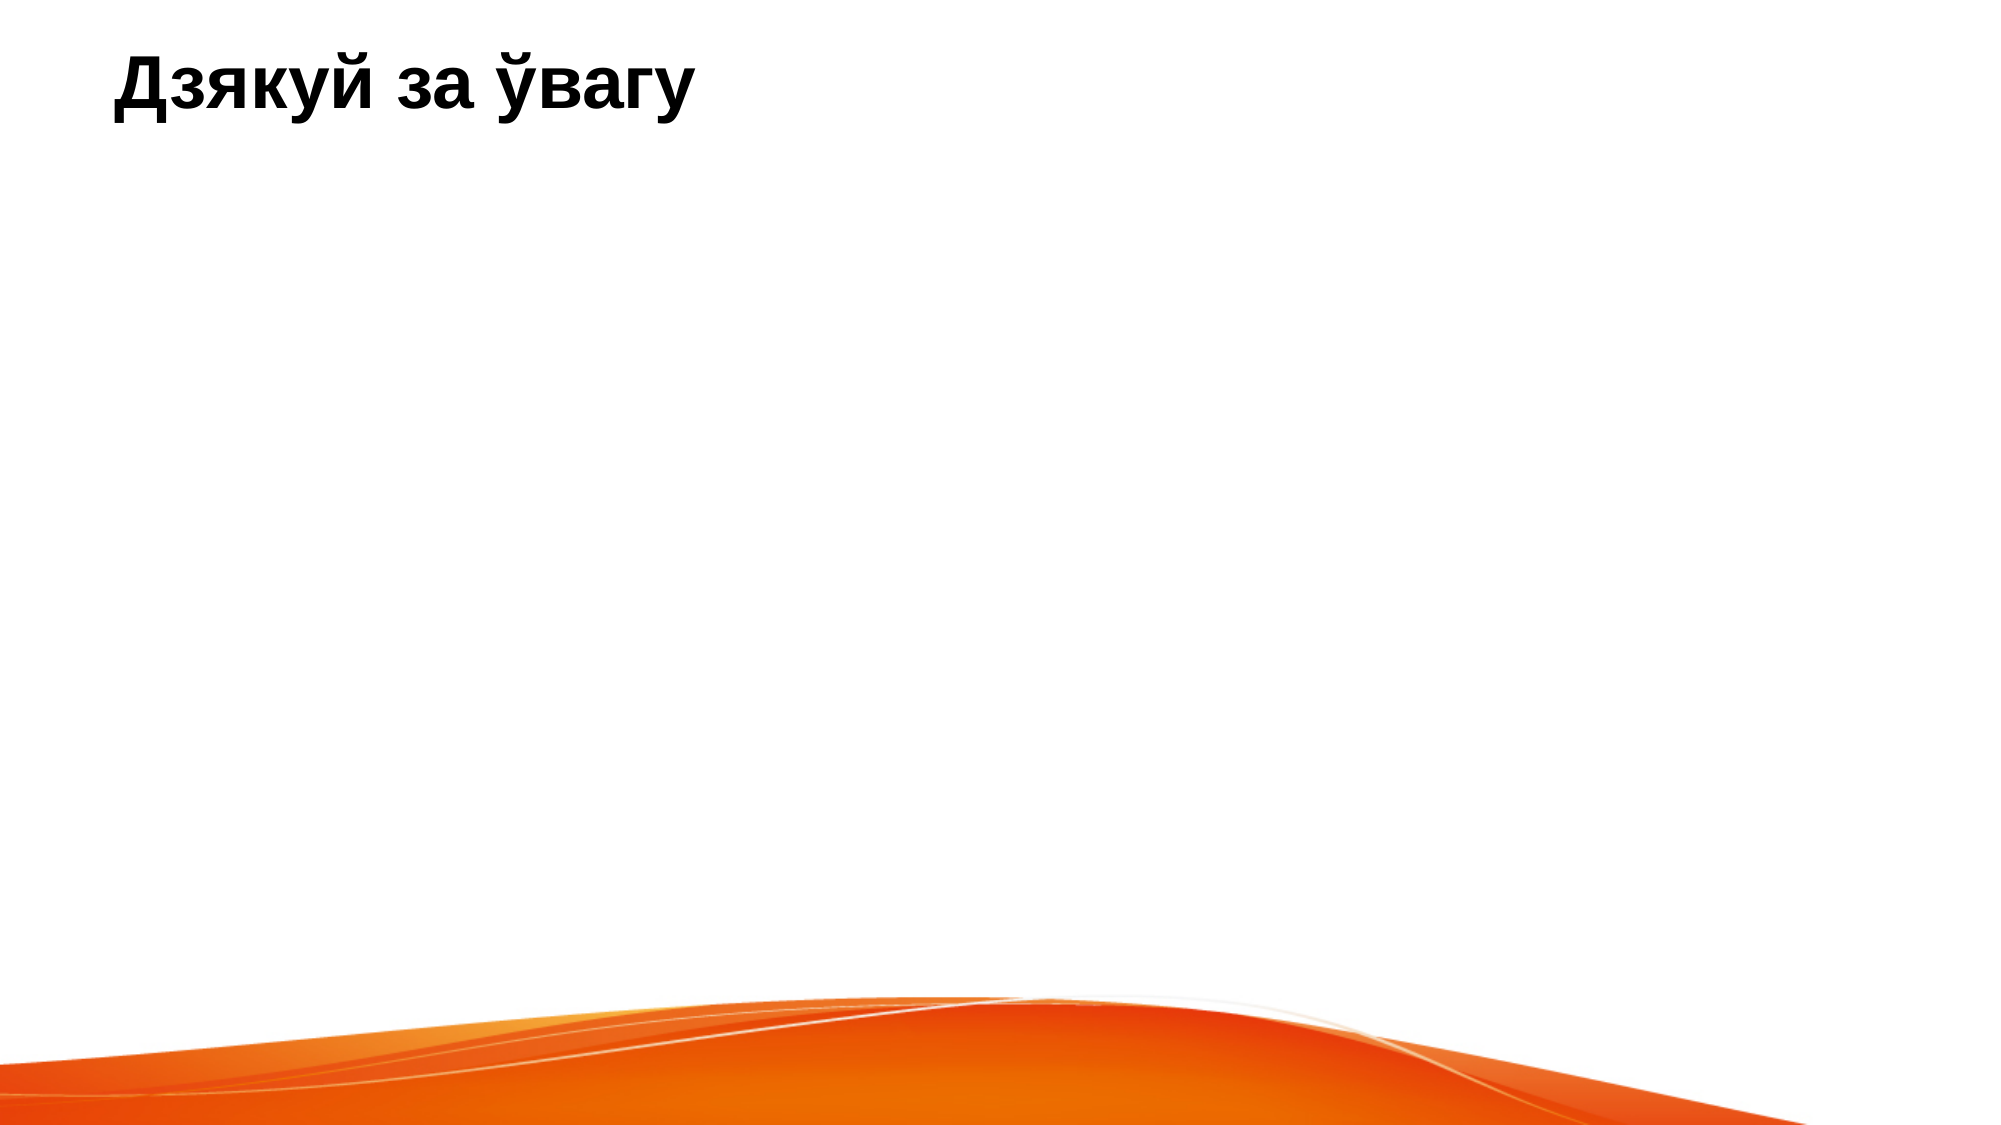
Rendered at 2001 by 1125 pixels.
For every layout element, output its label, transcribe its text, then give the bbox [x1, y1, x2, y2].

title Дзякуй за ўвагу [99, 30, 1901, 127]
picture [0, 0, 2000, 1125]
